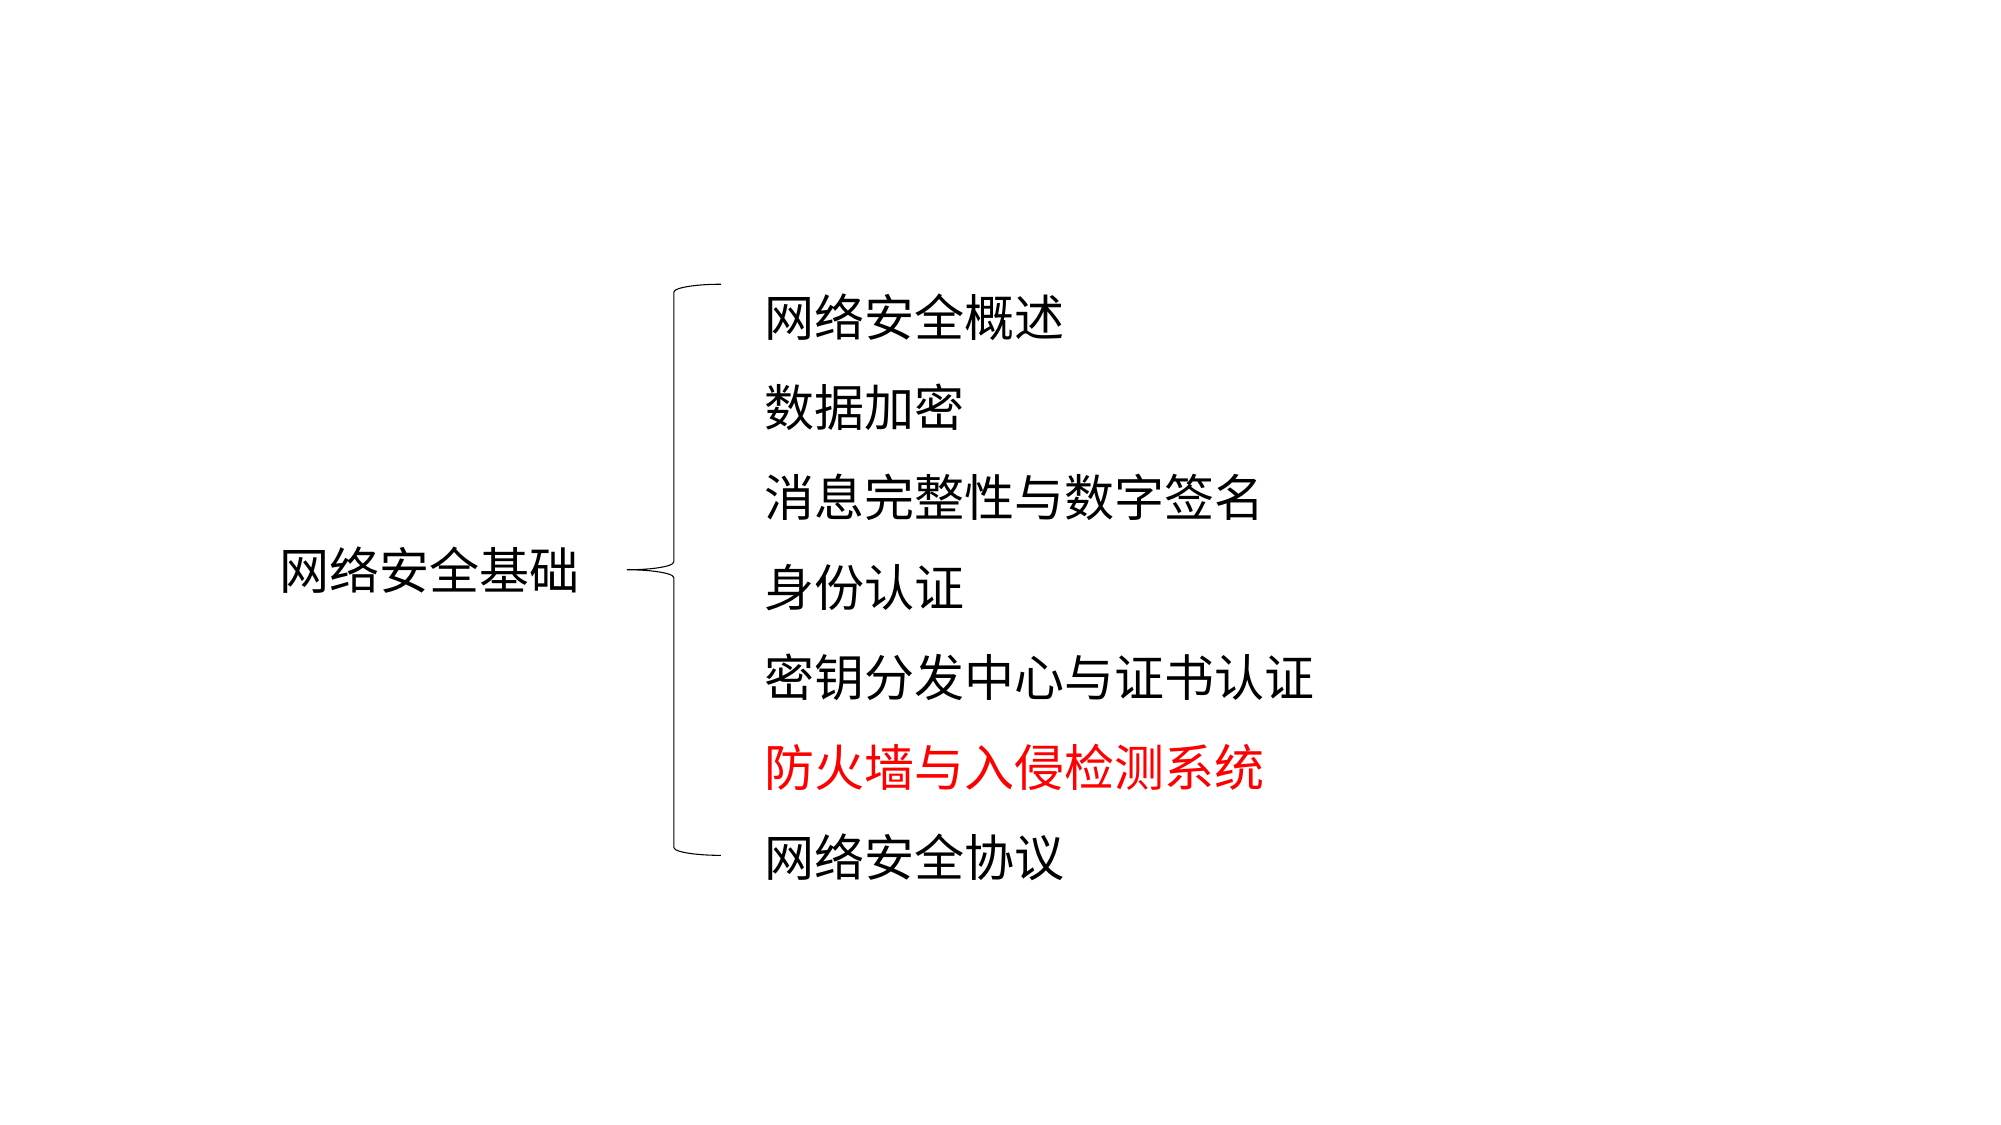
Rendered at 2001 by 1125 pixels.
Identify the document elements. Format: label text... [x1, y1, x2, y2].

text_box [655, 283, 721, 856]
text_box 网络安全概述 数据加密 消息完整性与数字签名 身份认证 密钥分发中心与证书认证 防火墙与入侵检测系统 网络安全协议 [749, 249, 1494, 895]
text_box 网络安全基础 [265, 531, 655, 607]
